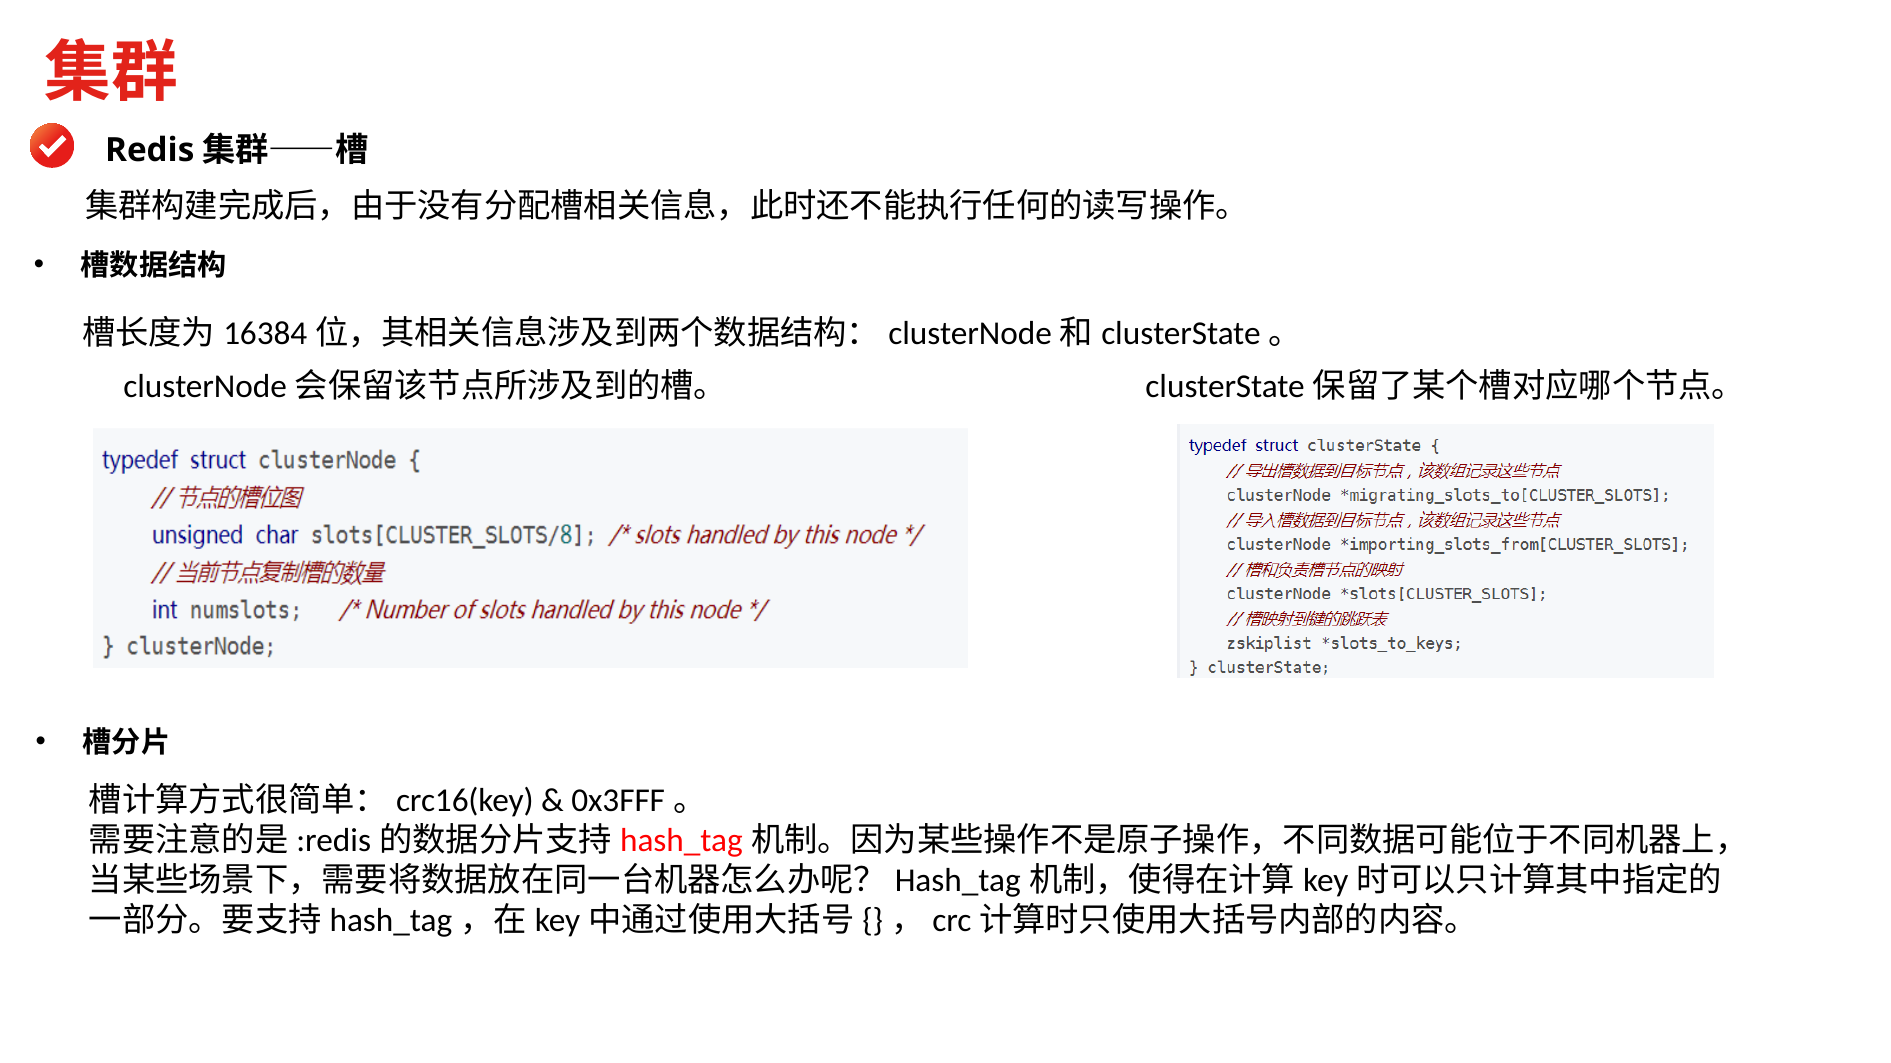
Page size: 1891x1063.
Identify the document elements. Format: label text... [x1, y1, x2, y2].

text_box 槽计算方式很简单：crc16(key) & 0x3FFF。 需要注意的是:redis的数据分片支持hash_tag机制。因为某些操作不是原子操作，不同数据可能位于不同机器上，当某些场景下，需要将数据放在同一台机器怎么办呢？Hash_tag机制，使得在计算key时可以只计算其中指定的一部分。要支持hash_tag，在key中通过使用大括号{}，crc计算时只使用大括号内部的内容。 [74, 770, 1764, 946]
text_box clusterNode会保留该节点所涉及到的槽。 [108, 357, 735, 412]
text_box 槽分片 [20, 715, 186, 766]
text_box [30, 123, 74, 168]
text_box Redis集群——槽 [74, 113, 399, 176]
text_box 槽长度为16384位，其相关信息涉及到两个数据结构：clusterNode和clusterState。 [67, 303, 1757, 359]
text_box clusterState保留了某个槽对应哪个节点。 [1130, 357, 1757, 412]
picture [93, 422, 969, 669]
picture [1177, 422, 1714, 678]
text_box 集群构建完成后，由于没有分配槽相关信息，此时还不能执行任何的读写操作。 [70, 176, 1760, 232]
list 集群 [30, 21, 444, 128]
text_box 槽数据结构 [18, 238, 242, 289]
